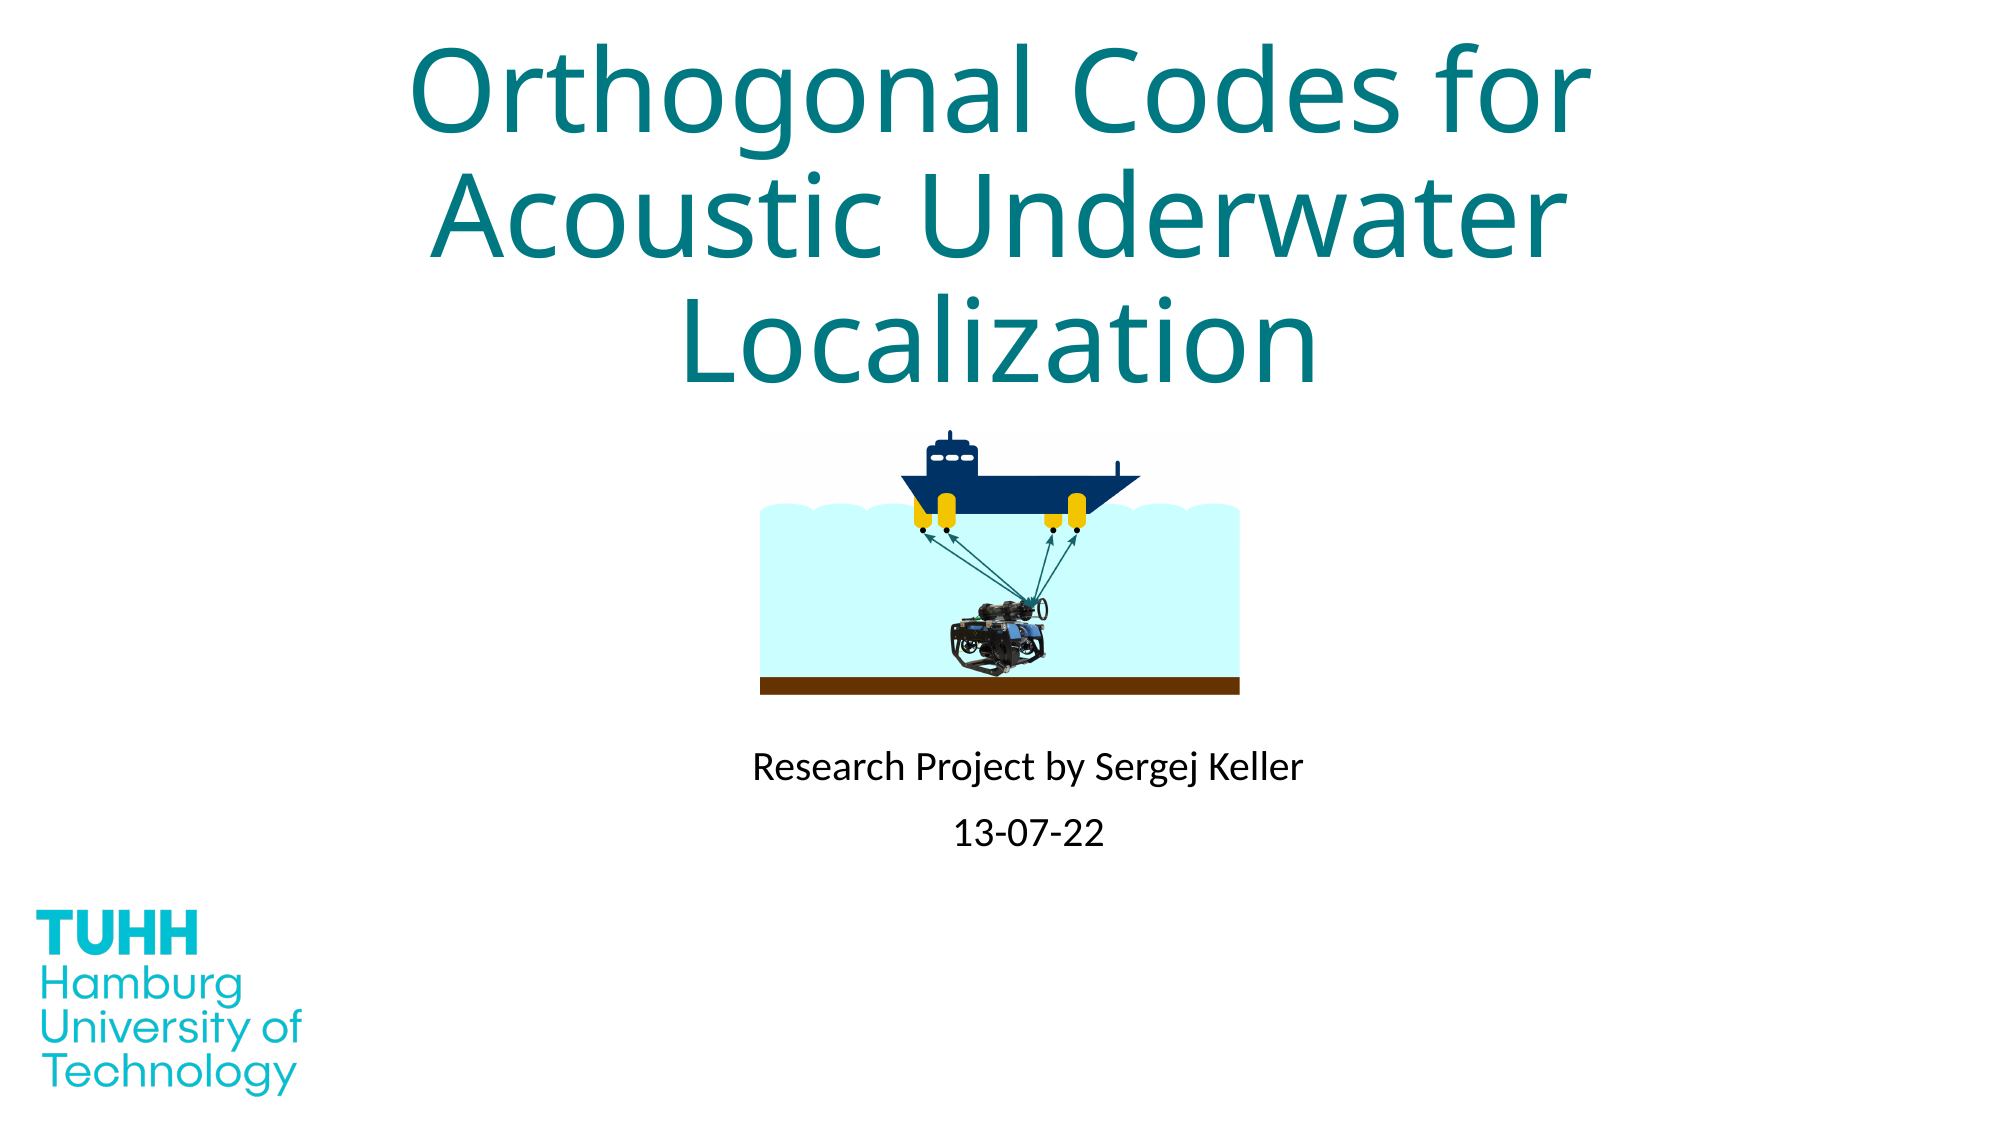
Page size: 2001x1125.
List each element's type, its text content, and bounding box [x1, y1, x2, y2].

picture [760, 430, 1240, 695]
title Orthogonal Codes for Acoustic Underwater Localization [249, 23, 1750, 416]
picture [35, 904, 306, 1102]
subtitle Research Project by Sergej Keller 13-07-22 [490, 737, 1567, 987]
